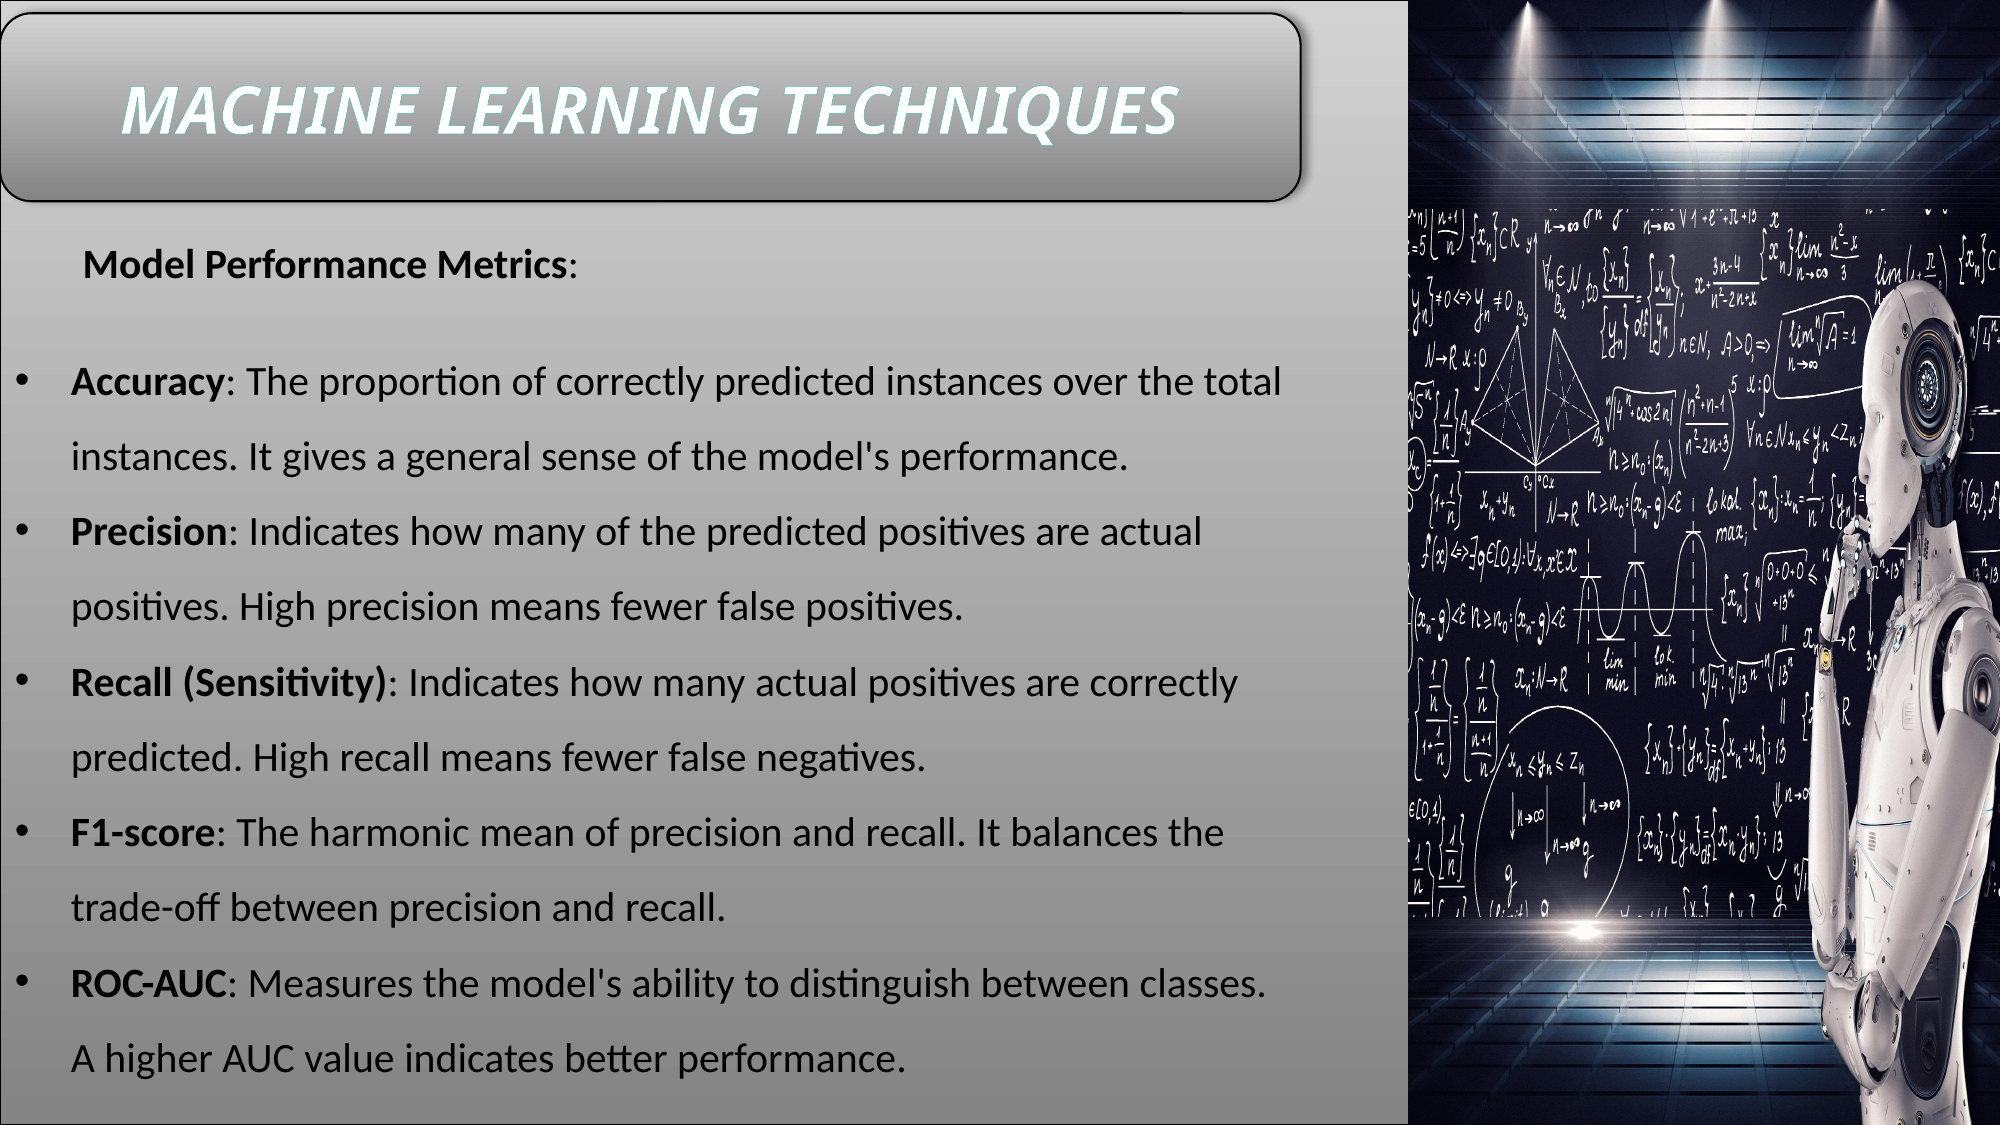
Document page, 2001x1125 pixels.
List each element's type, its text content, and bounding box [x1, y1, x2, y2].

text_box MACHINE LEARNING TECHNIQUES [0, 12, 1302, 203]
text_box Model Performance Metrics: Accuracy: The proportion of correctly predicted instances over the total instances. It gives a general sense of the model's performance. Precision: Indicates how many of the predicted positives are actual positives. High precision means fewer false positives. Recall (Sensitivity): Indicates how many actual positives are correctly predicted. High recall means fewer false negatives. F1-score: The harmonic mean of precision and recall. It balances the trade-off between precision and recall. ROC-AUC: Measures the model's ability to distinguish between classes. A higher AUC value indicates better performance. [0, 0, 1406, 1125]
picture [1408, 0, 2000, 1125]
